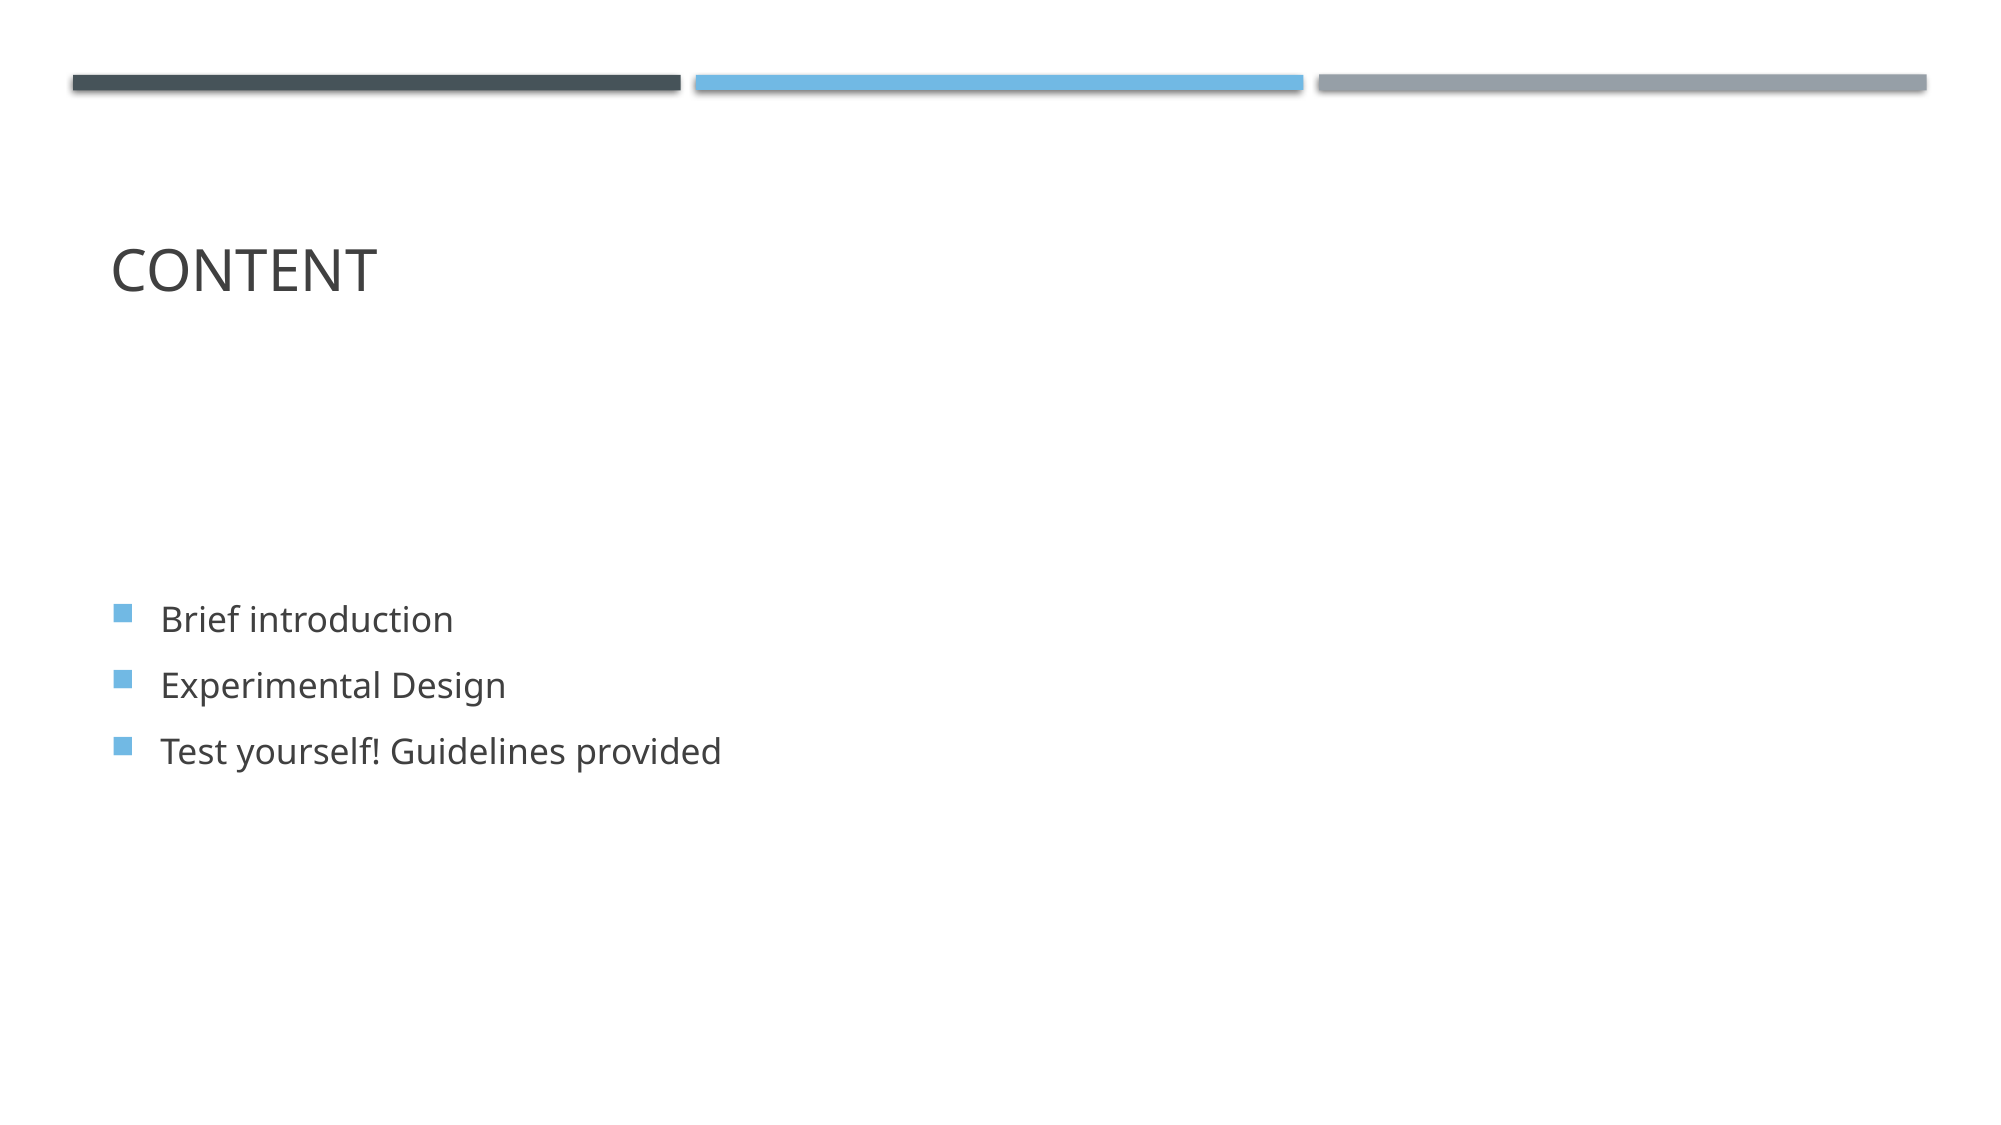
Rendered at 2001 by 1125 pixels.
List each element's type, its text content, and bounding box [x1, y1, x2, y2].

list Brief introduction Experimental Design Test yourself! Guidelines provided [95, 383, 1905, 981]
title Content [95, 115, 1905, 311]
